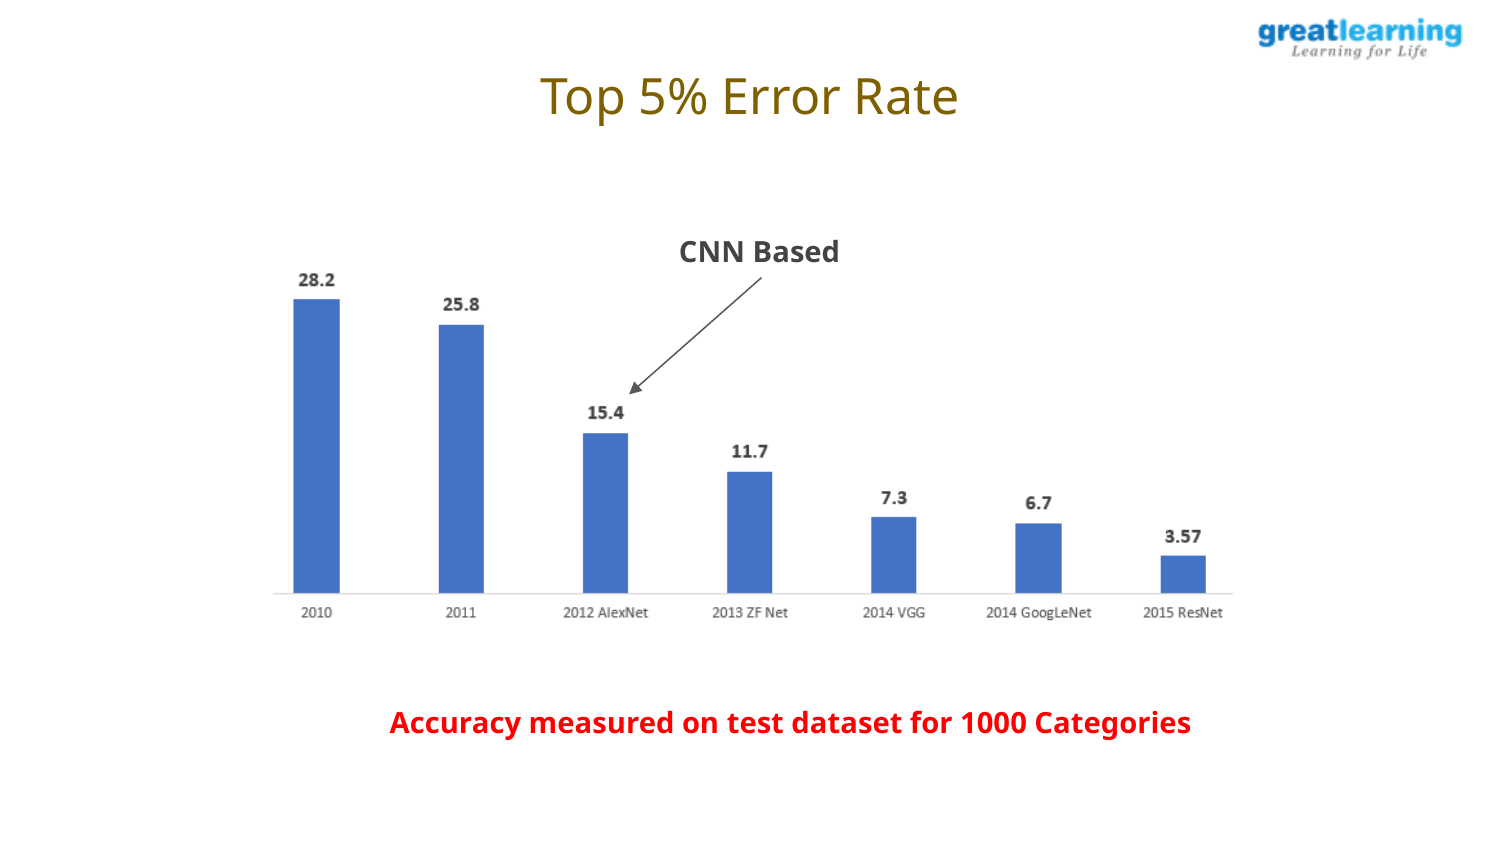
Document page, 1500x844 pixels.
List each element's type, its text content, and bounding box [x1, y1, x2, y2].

text_box CNN Based [663, 218, 859, 266]
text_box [628, 277, 762, 395]
text_box Top 5% Error Rate [154, 59, 1346, 130]
text_box Accuracy measured on test dataset for 1000 Categories [288, 689, 1293, 760]
picture [1258, 17, 1463, 60]
picture [272, 267, 1233, 629]
